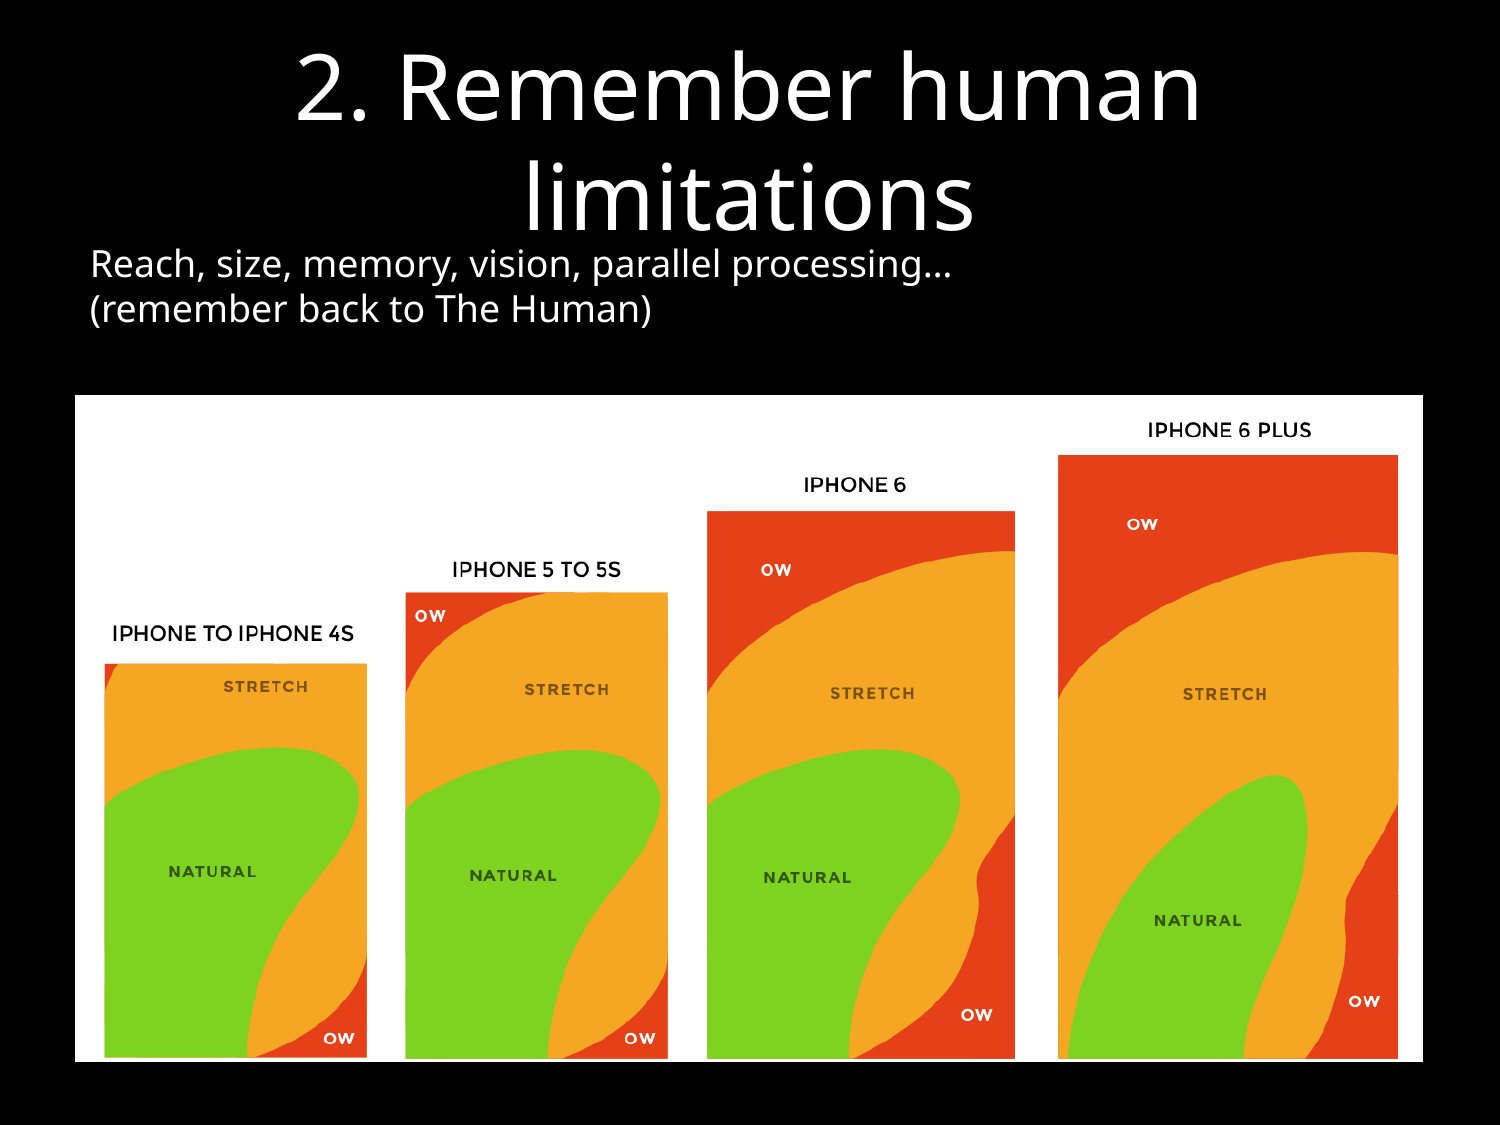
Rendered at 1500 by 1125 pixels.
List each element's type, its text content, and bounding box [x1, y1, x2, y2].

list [74, 394, 1424, 1063]
title 2. Remember human limitations [75, 45, 1425, 233]
text_box Reach, size, memory, vision, parallel processing… (remember back to The Human) [75, 232, 985, 338]
